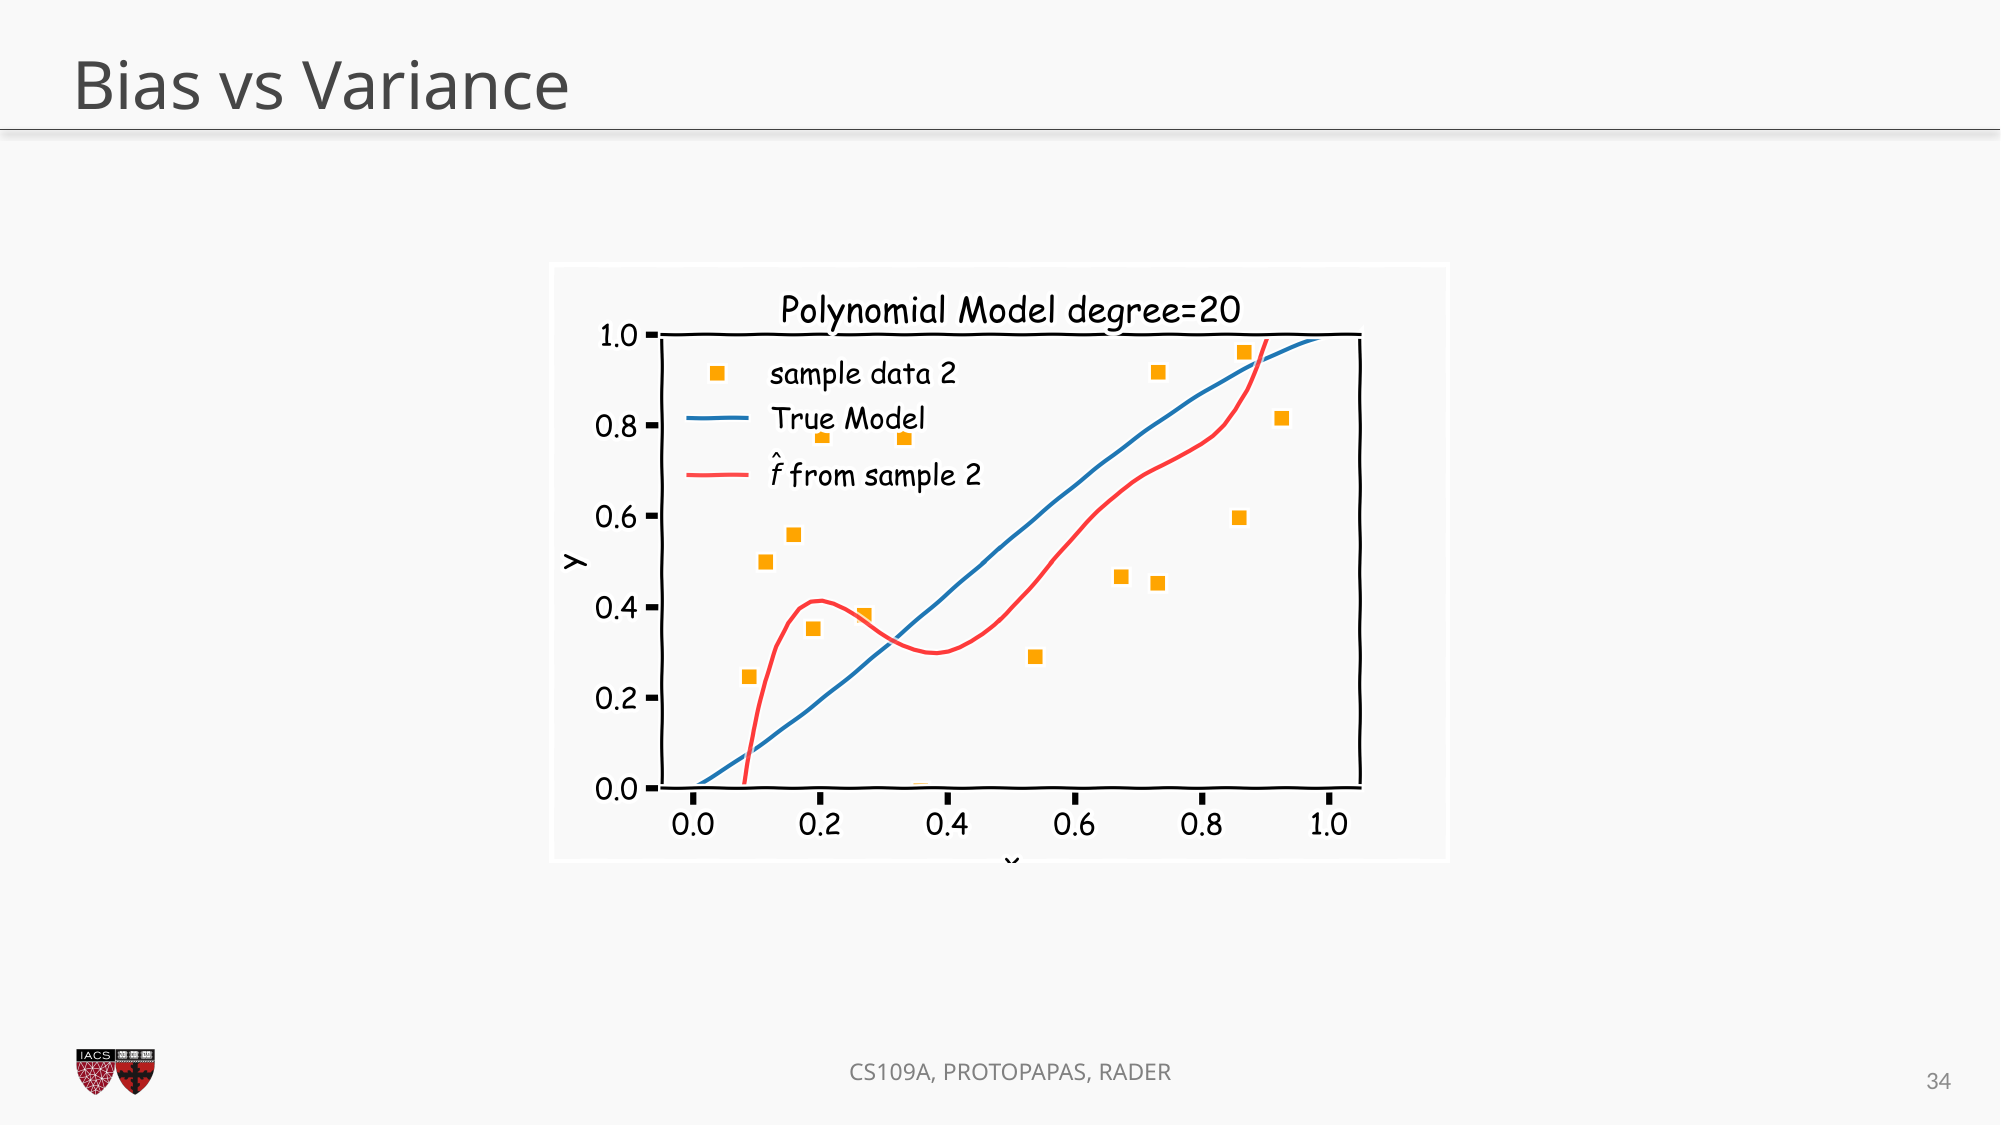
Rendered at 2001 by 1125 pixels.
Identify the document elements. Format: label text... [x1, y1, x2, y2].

slide_number 34 [1500, 1050, 1967, 1110]
picture [75, 1049, 155, 1095]
title Bias vs Variance [57, 35, 1943, 162]
picture [549, 262, 1451, 863]
